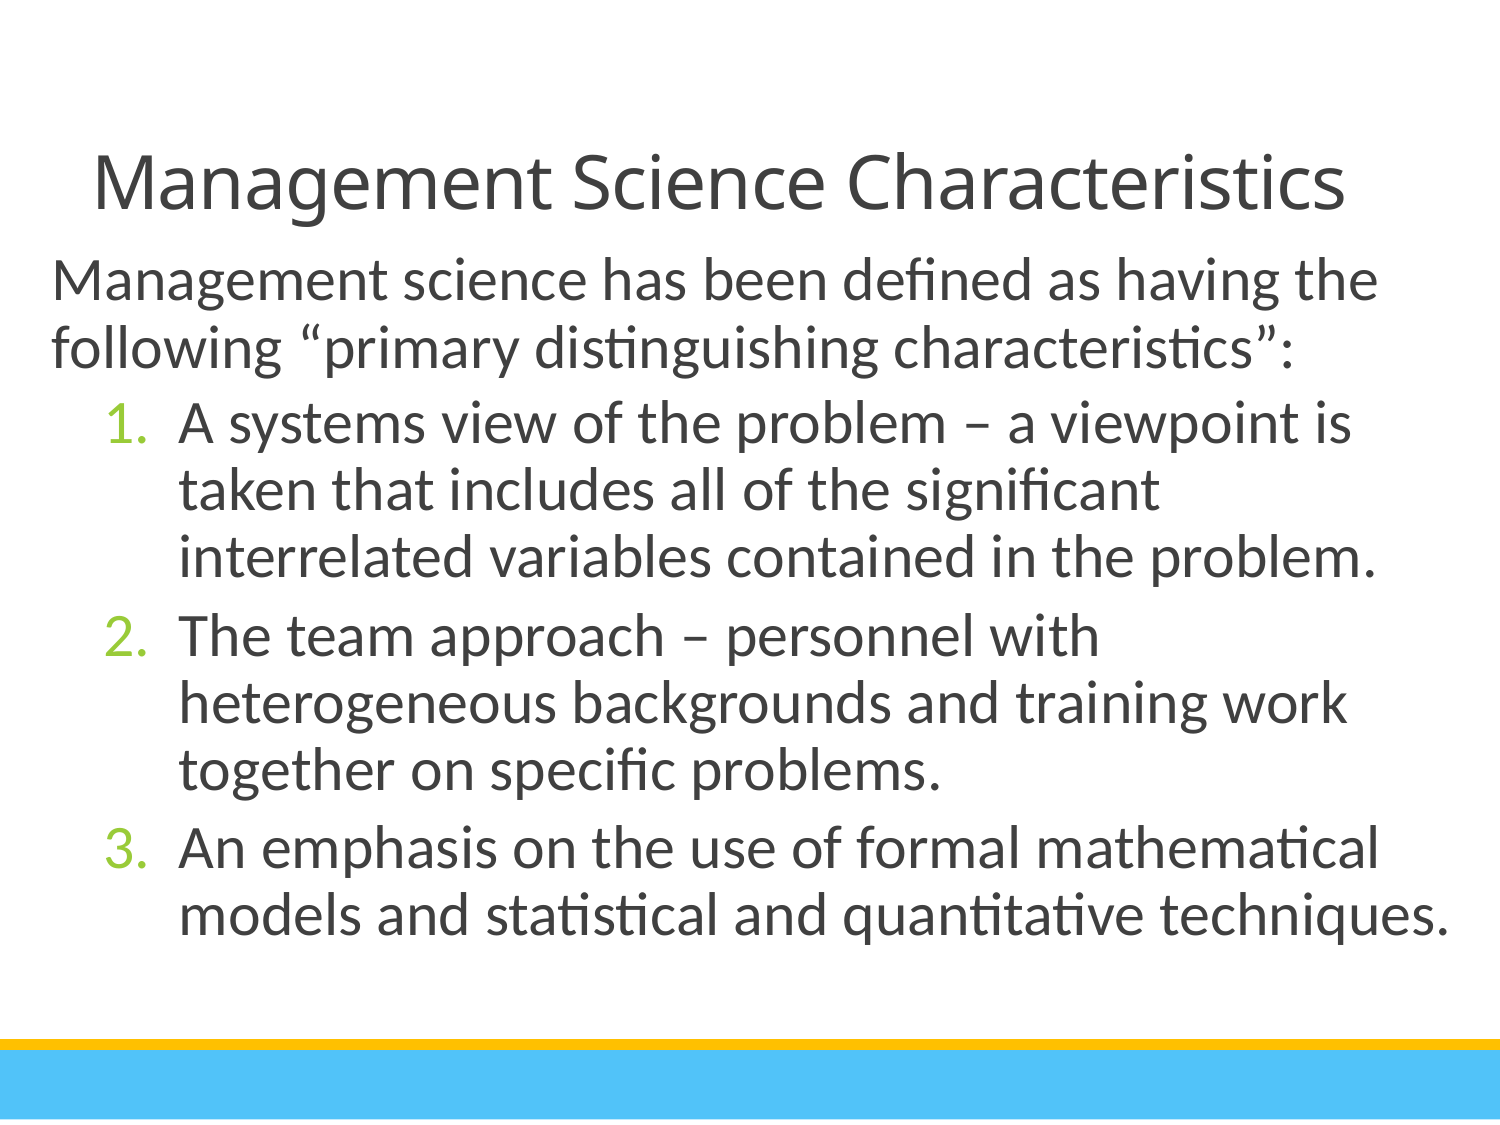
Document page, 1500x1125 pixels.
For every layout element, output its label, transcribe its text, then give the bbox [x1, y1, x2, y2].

title Management Science Characteristics [66, 45, 1373, 232]
list Management science has been defined as having the following “primary distinguishing characteristics”: A systems view of the problem – a viewpoint is taken that includes all of the significant interrelated variables contained in the problem. The team approach – personnel with heterogeneous backgrounds and training work together on specific problems. An emphasis on the use of formal mathematical models and statistical and quantitative techniques. [36, 232, 1456, 1021]
